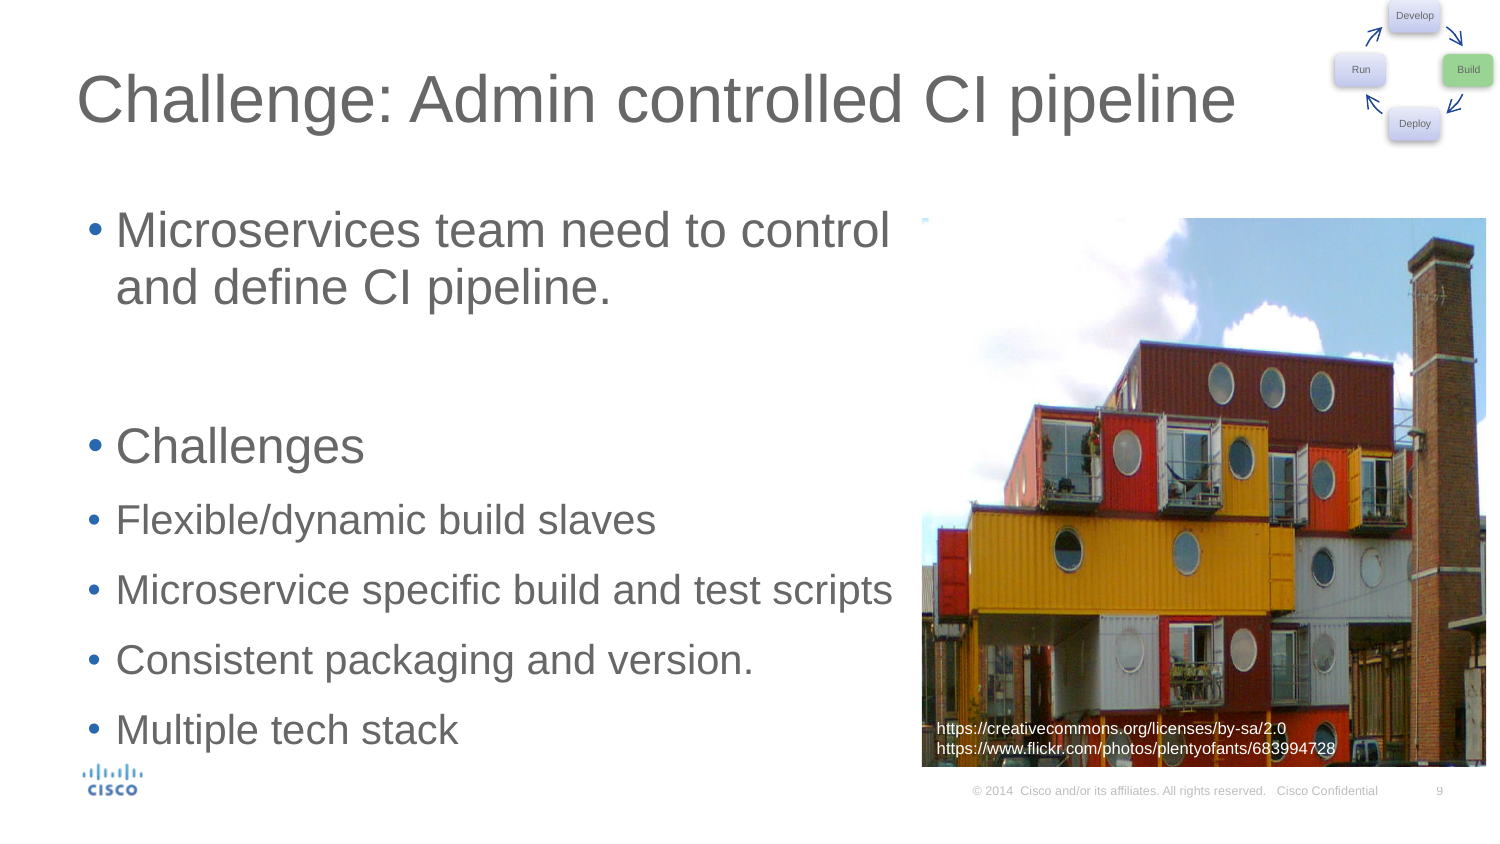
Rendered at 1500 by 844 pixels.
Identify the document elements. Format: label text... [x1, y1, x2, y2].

picture [77, 775, 149, 803]
text_box Microservices team need to control and define CI pipeline. Challenges Flexible/dynamic build slaves Microservice specific build and test scripts Consistent packaging and version. Multiple tech stack [72, 194, 922, 775]
title Challenge: Admin controlled CI pipeline [61, 43, 1431, 164]
picture [921, 218, 1487, 767]
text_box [1278, 0, 1500, 141]
